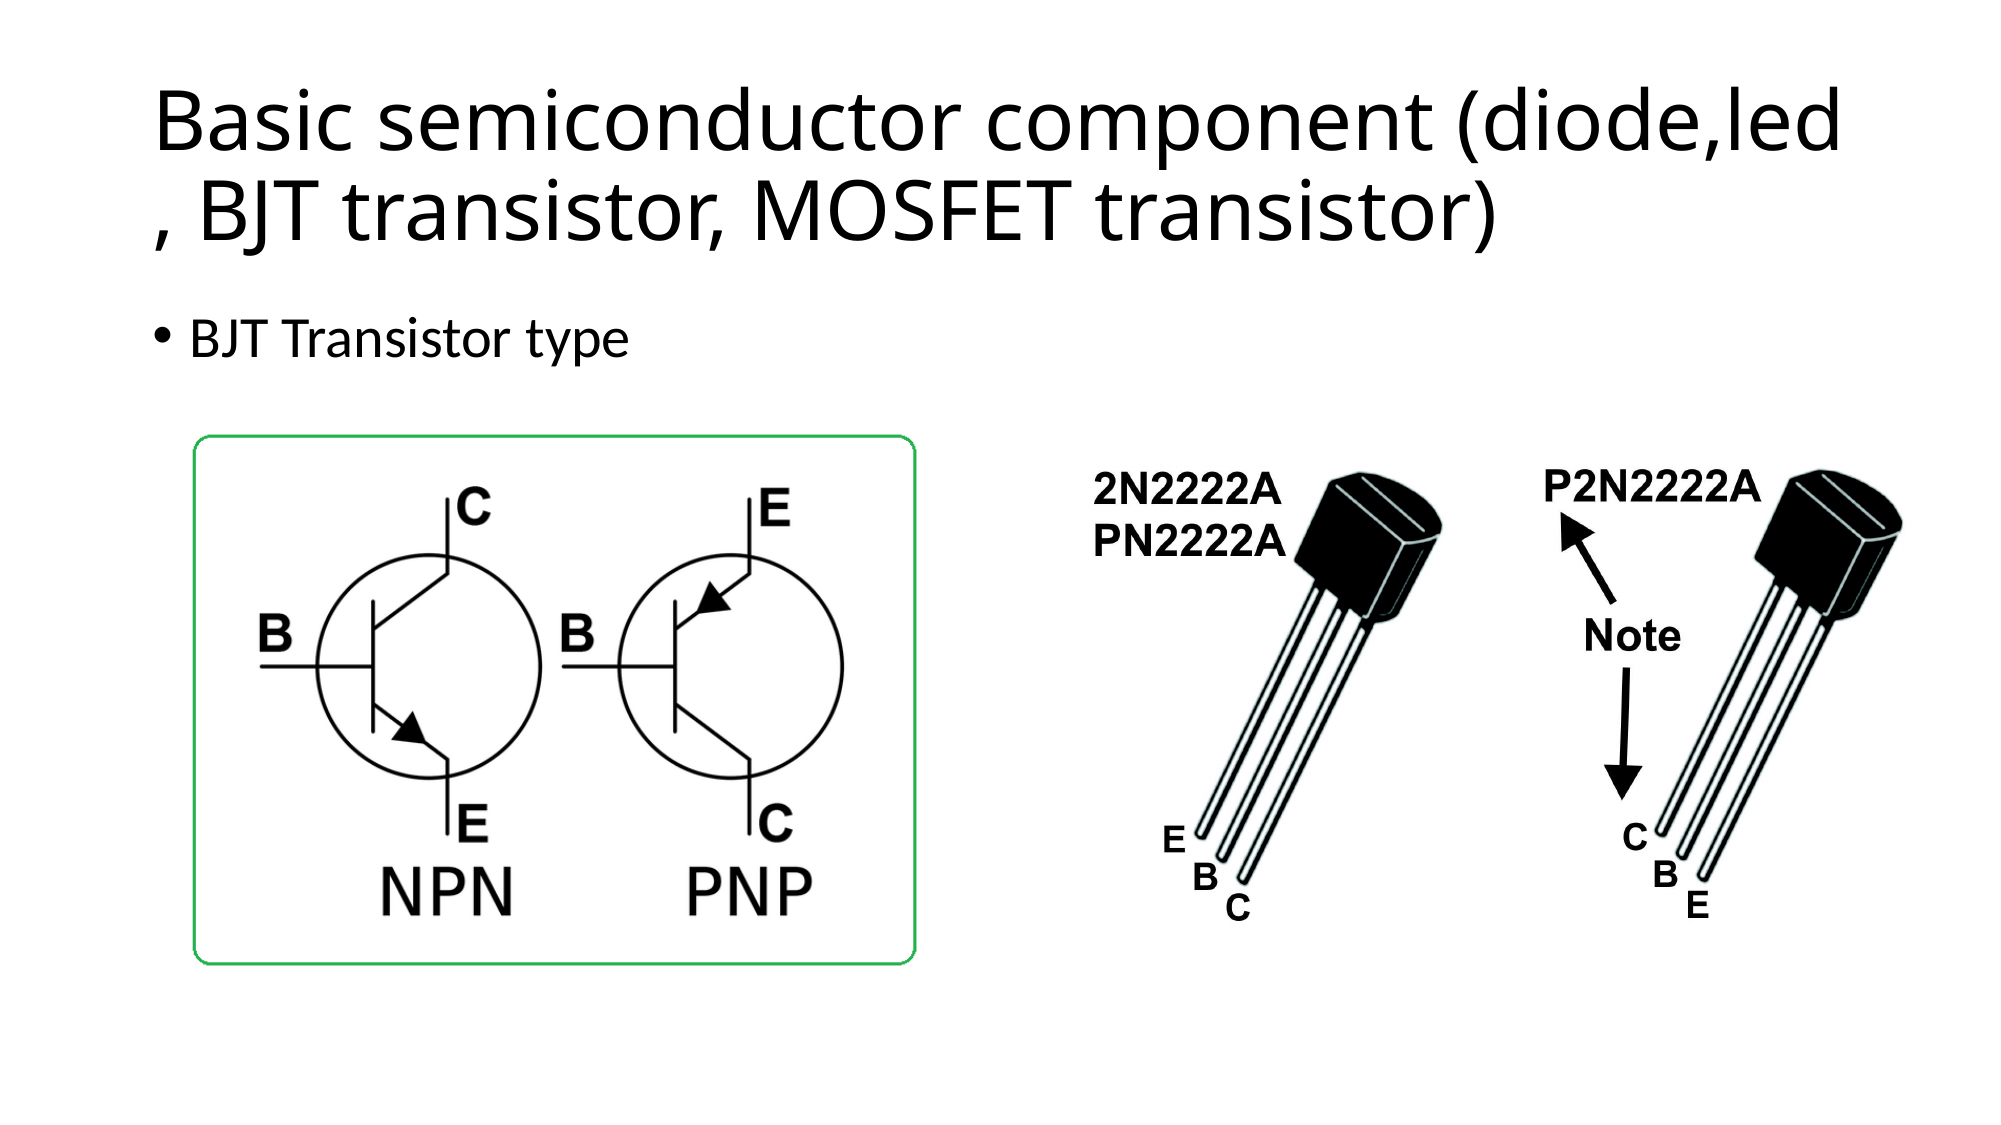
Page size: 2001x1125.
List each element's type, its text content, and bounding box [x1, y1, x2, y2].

title Basic semiconductor component (diode,led , BJT transistor, MOSFET transistor) [137, 59, 1863, 278]
list BJT Transistor type [137, 299, 1863, 400]
picture [1072, 424, 1965, 945]
picture [177, 421, 928, 977]
